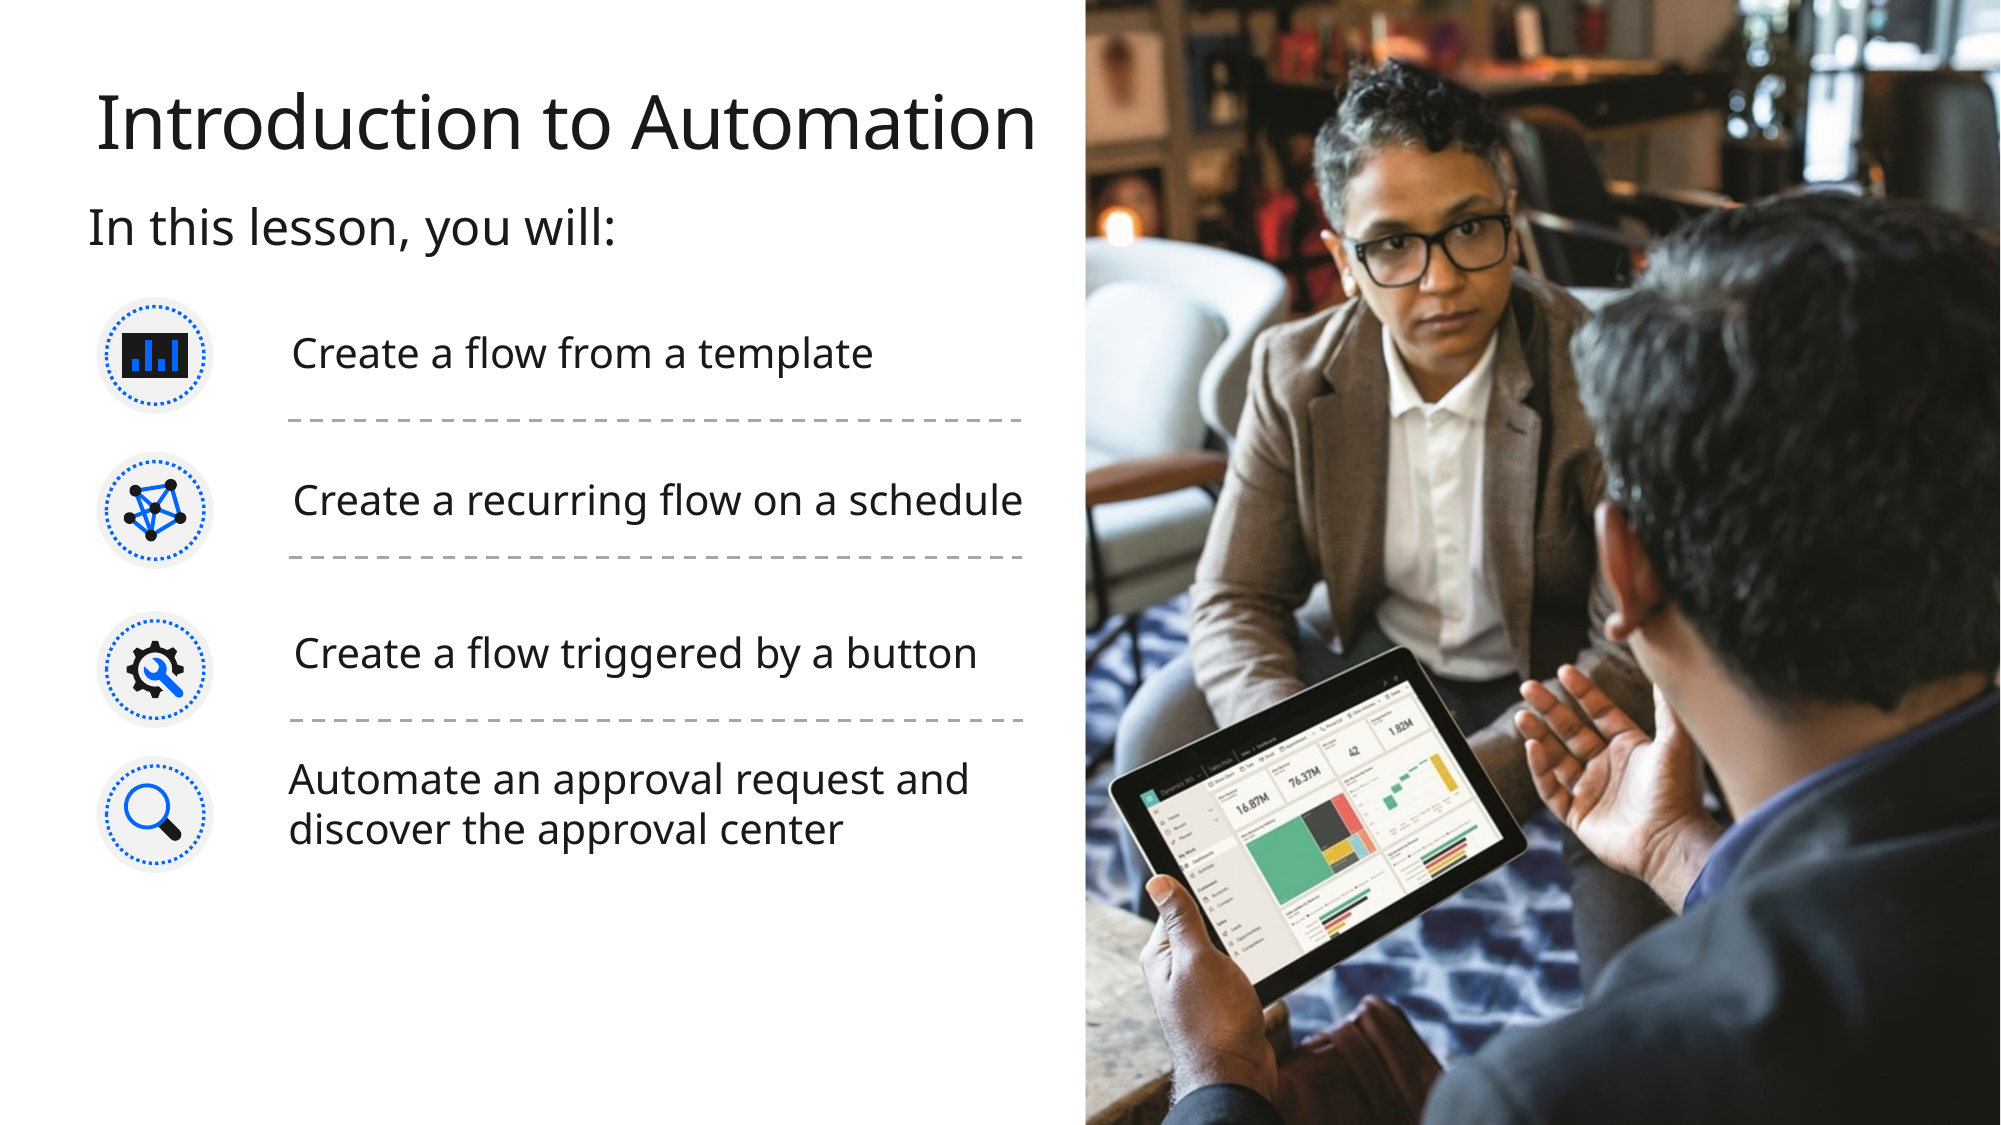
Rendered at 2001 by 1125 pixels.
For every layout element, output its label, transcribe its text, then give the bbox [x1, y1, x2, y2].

picture [0, 0, 2001, 1125]
text_box Create a flow from a template [291, 327, 1024, 378]
text_box Create a recurring flow on a schedule [292, 473, 1026, 524]
title Introduction to Automation [96, 75, 1067, 166]
text_box Automate an approval request and discover the approval center [288, 752, 1021, 853]
text_box In this lesson, you will: [88, 195, 618, 256]
text_box Create a flow triggered by a button [293, 626, 1027, 678]
